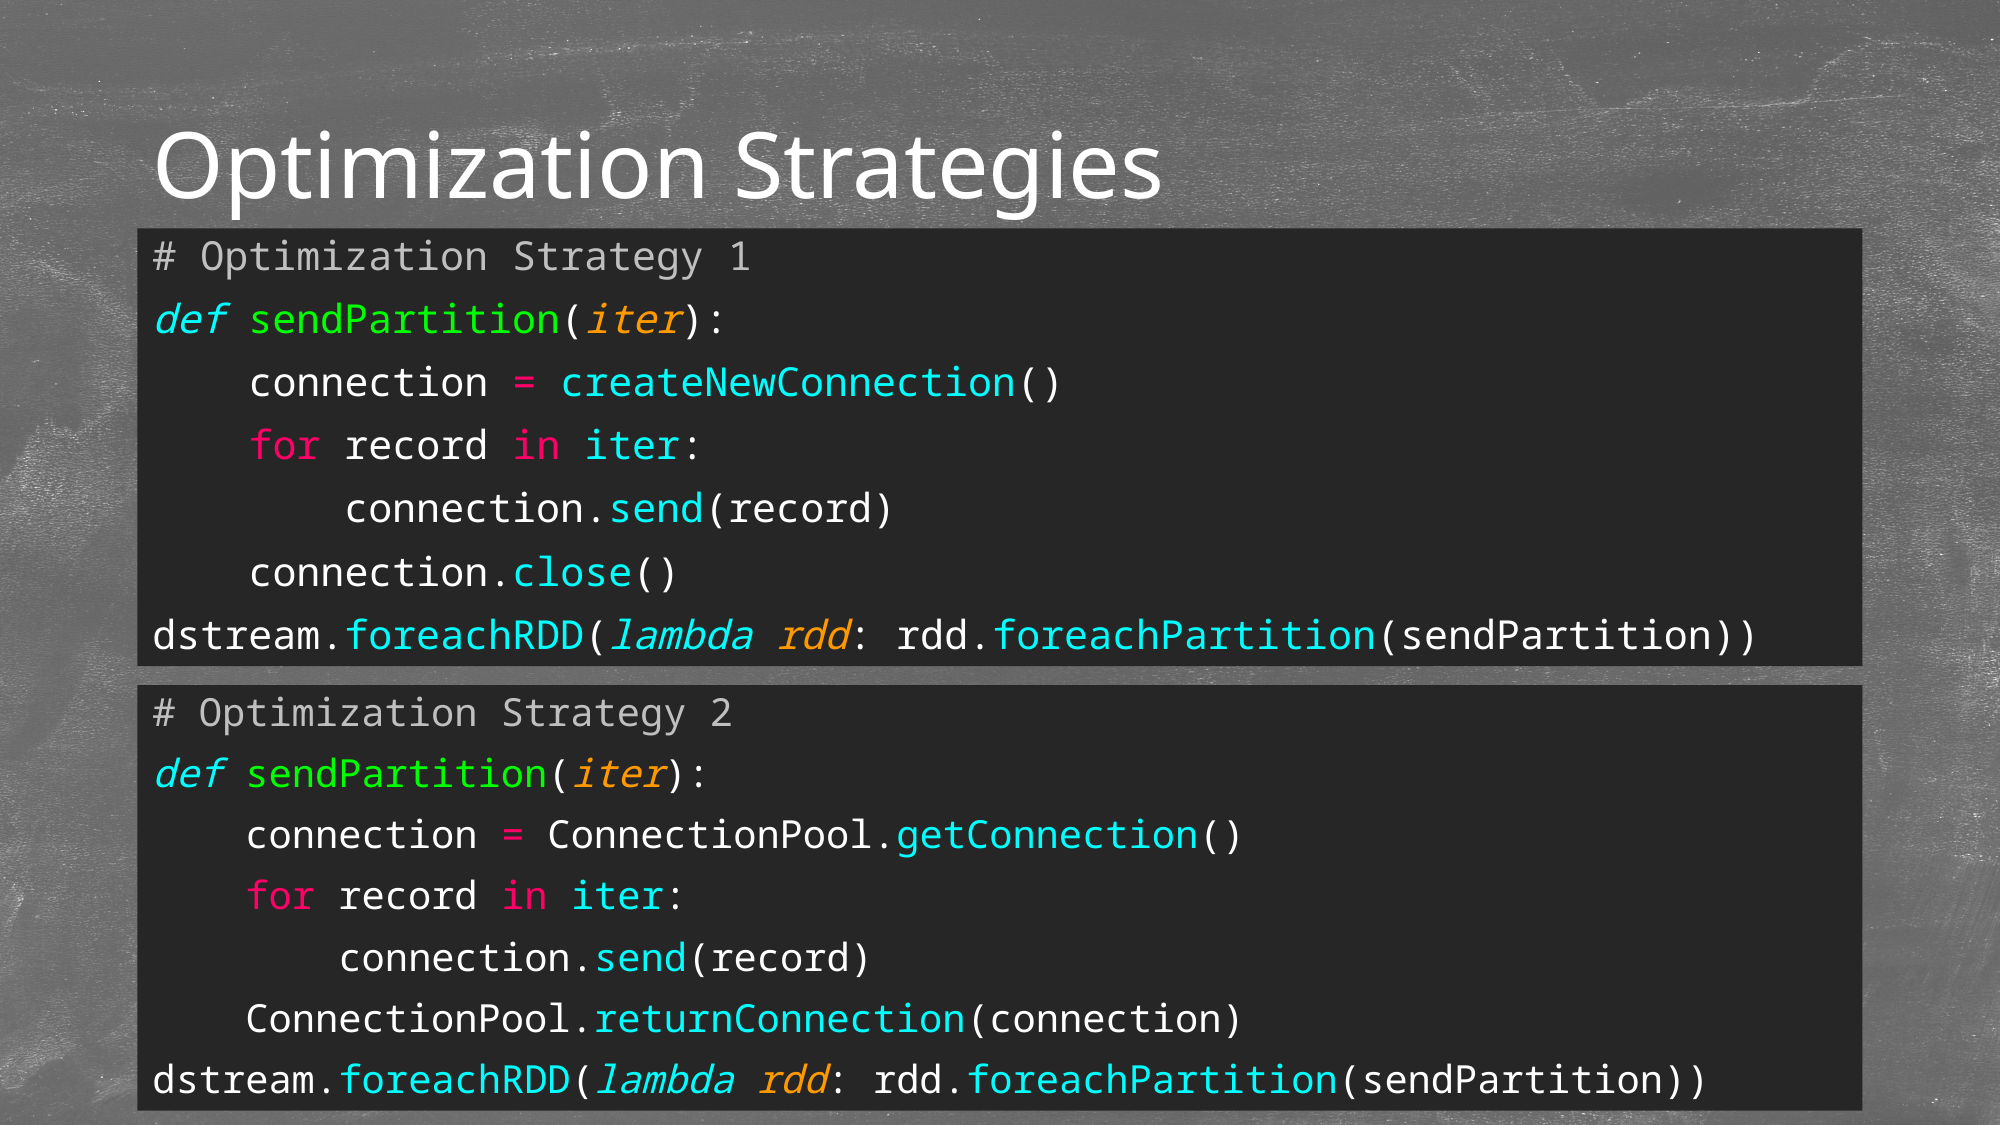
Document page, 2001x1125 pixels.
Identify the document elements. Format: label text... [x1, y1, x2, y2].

text_box # Optimization Strategy 2 def sendPartition(iter): connection = ConnectionPool.getConnection() for record in iter: connection.send(record) ConnectionPool.returnConnection(connection) dstream.foreachRDD(lambda rdd: rdd.foreachPartition(sendPartition)) [137, 685, 1863, 1111]
text_box # Optimization Strategy 1 def sendPartition(iter): connection = createNewConnection() for record in iter: connection.send(record) connection.close() dstream.foreachRDD(lambda rdd: rdd.foreachPartition(sendPartition)) [137, 228, 1863, 667]
title Optimization Strategies [137, 59, 1863, 228]
